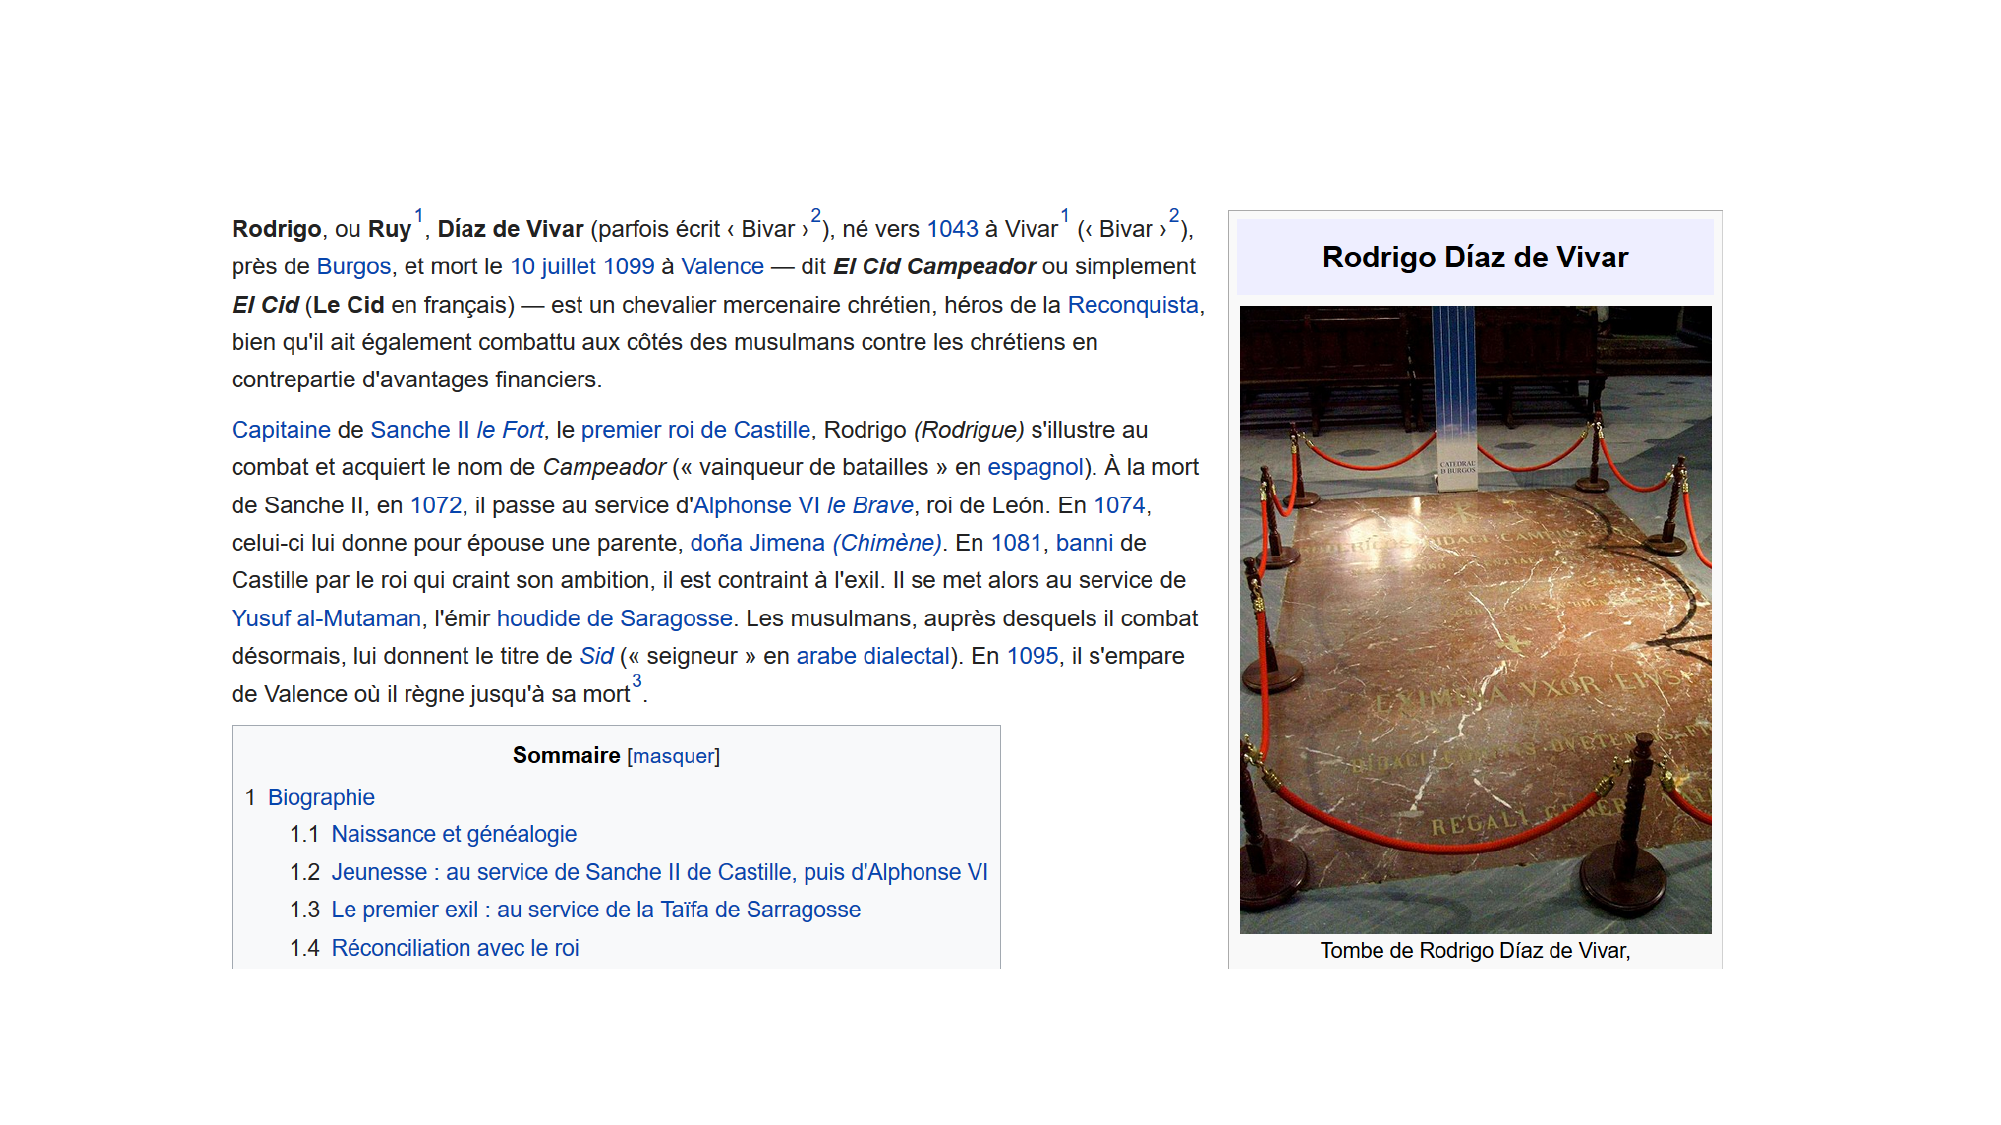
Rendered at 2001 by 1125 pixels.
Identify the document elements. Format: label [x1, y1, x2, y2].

picture [207, 203, 1739, 969]
